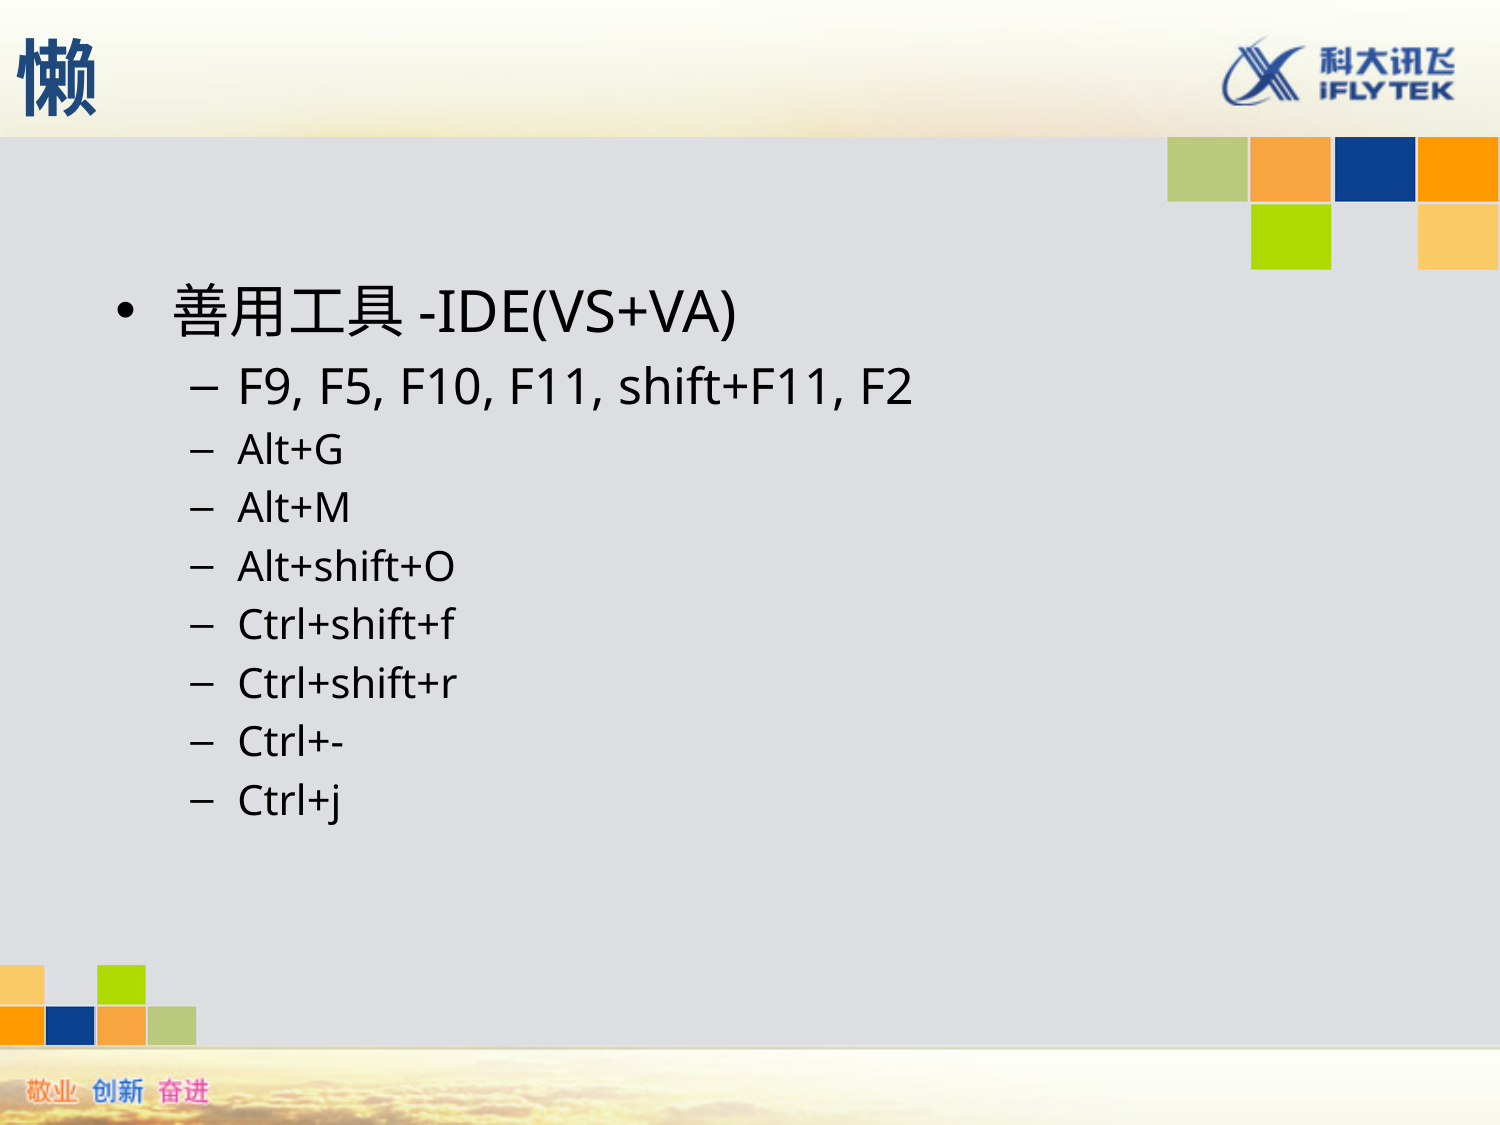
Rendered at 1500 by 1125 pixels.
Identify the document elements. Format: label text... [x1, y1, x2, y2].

title 懒 [0, 0, 1425, 153]
list 善用工具-IDE(VS+VA) F9, F5, F10, F11, shift+F11, F2 Alt+G Alt+M Alt+shift+O Ctrl+shift+f Ctrl+shift+r Ctrl+- Ctrl+j [100, 267, 1451, 1026]
picture [0, 0, 1500, 1125]
